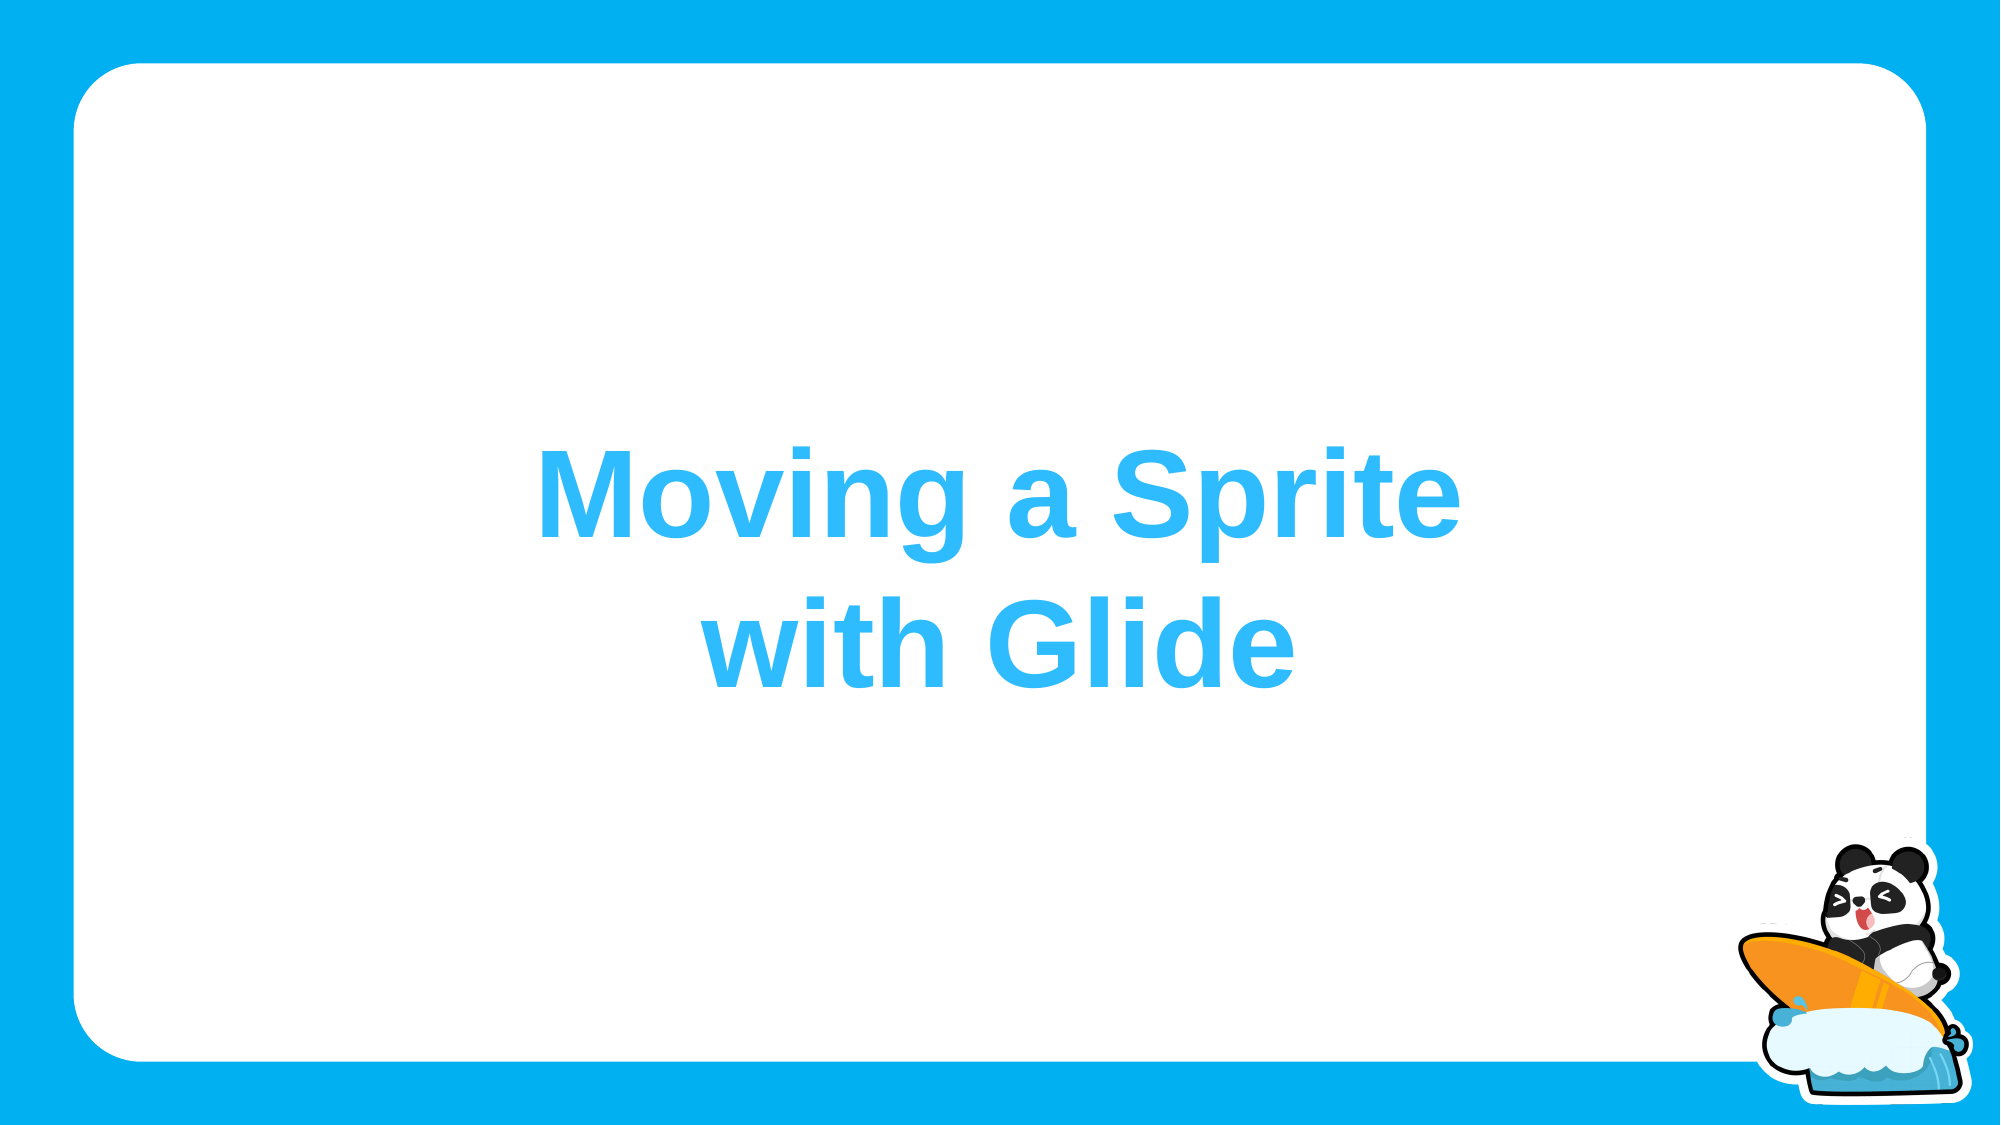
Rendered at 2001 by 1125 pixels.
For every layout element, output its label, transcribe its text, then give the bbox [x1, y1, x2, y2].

picture [1729, 835, 1972, 1104]
text_box Moving a Sprite with Glide [480, 479, 1520, 646]
